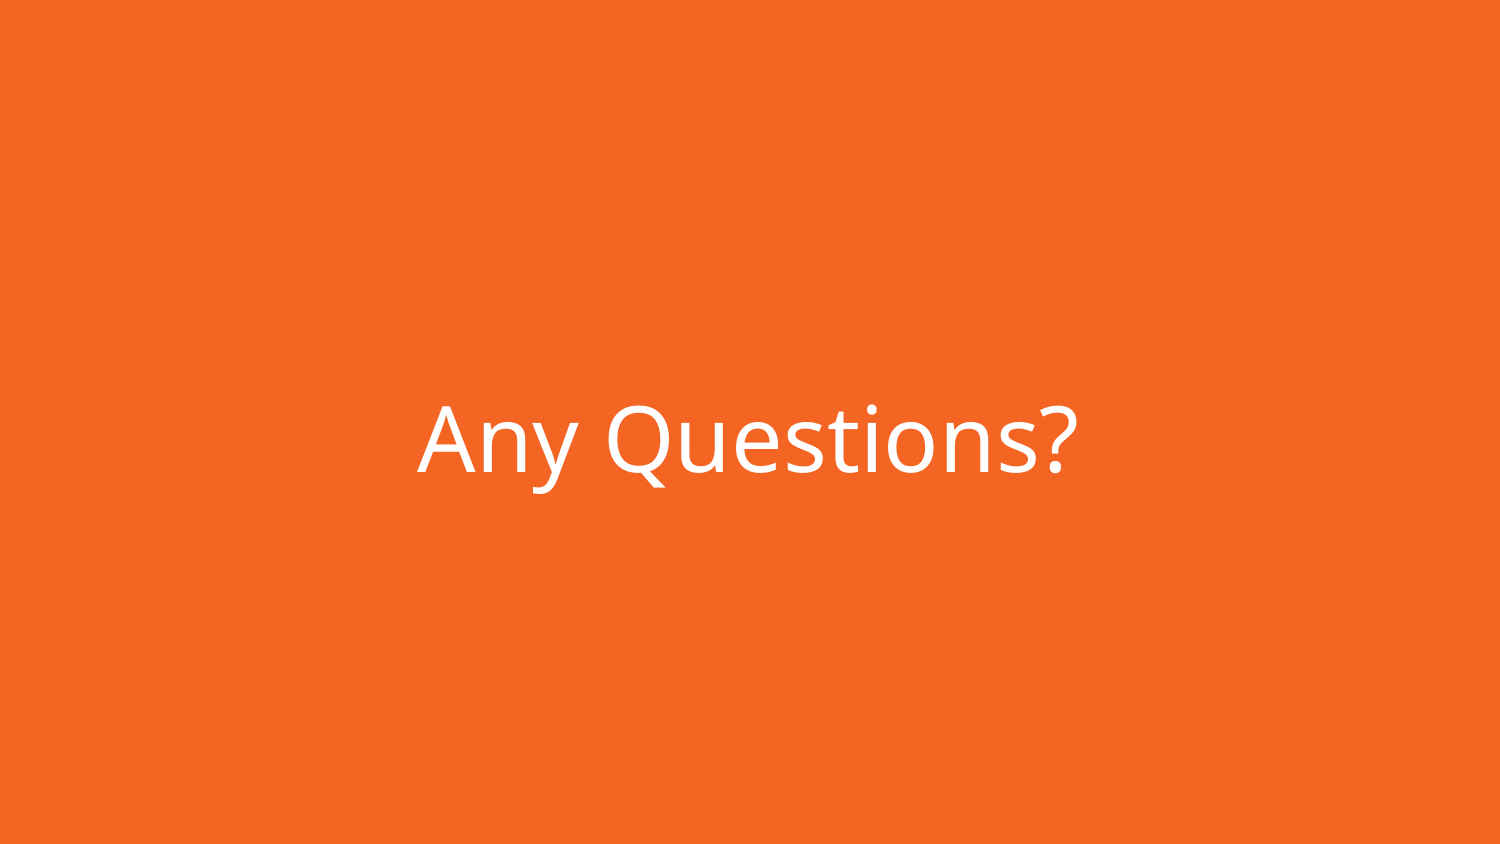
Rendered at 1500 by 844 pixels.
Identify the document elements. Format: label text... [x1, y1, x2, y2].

text_box Any Questions? [68, 125, 1430, 746]
